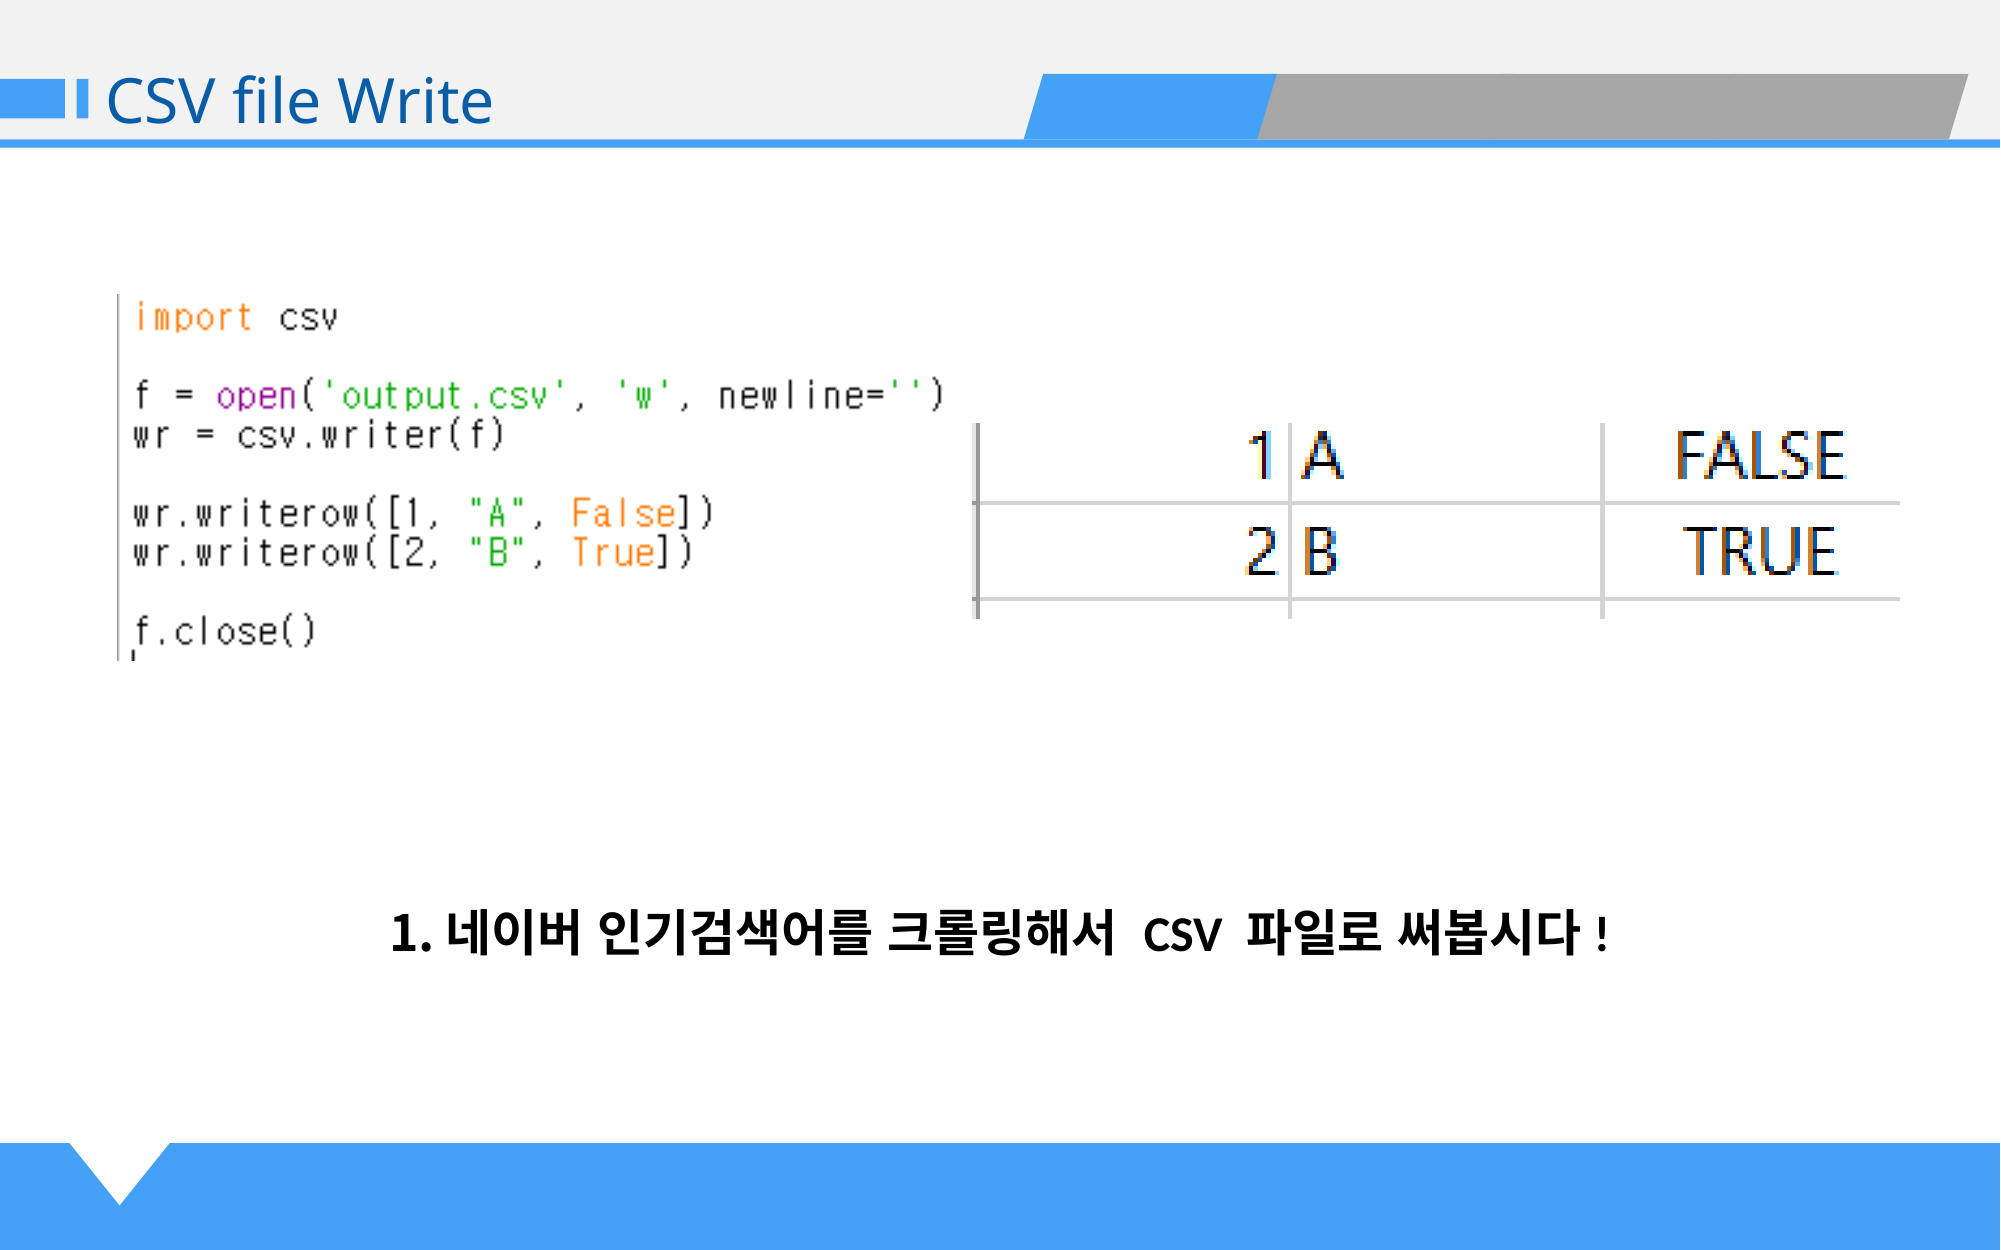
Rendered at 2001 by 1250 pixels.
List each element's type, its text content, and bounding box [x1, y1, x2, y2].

picture [117, 294, 1900, 661]
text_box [1023, 73, 1969, 140]
text_box [0, 0, 2000, 138]
text_box CSV file Write [90, 54, 1000, 144]
text_box 네이버 인기검색어를 크롤링해서 CSV 파일로 써봅시다! [374, 893, 1626, 1014]
text_box [76, 78, 89, 119]
text_box [0, 1142, 2000, 1250]
text_box [0, 138, 2000, 149]
text_box [0, 78, 66, 119]
